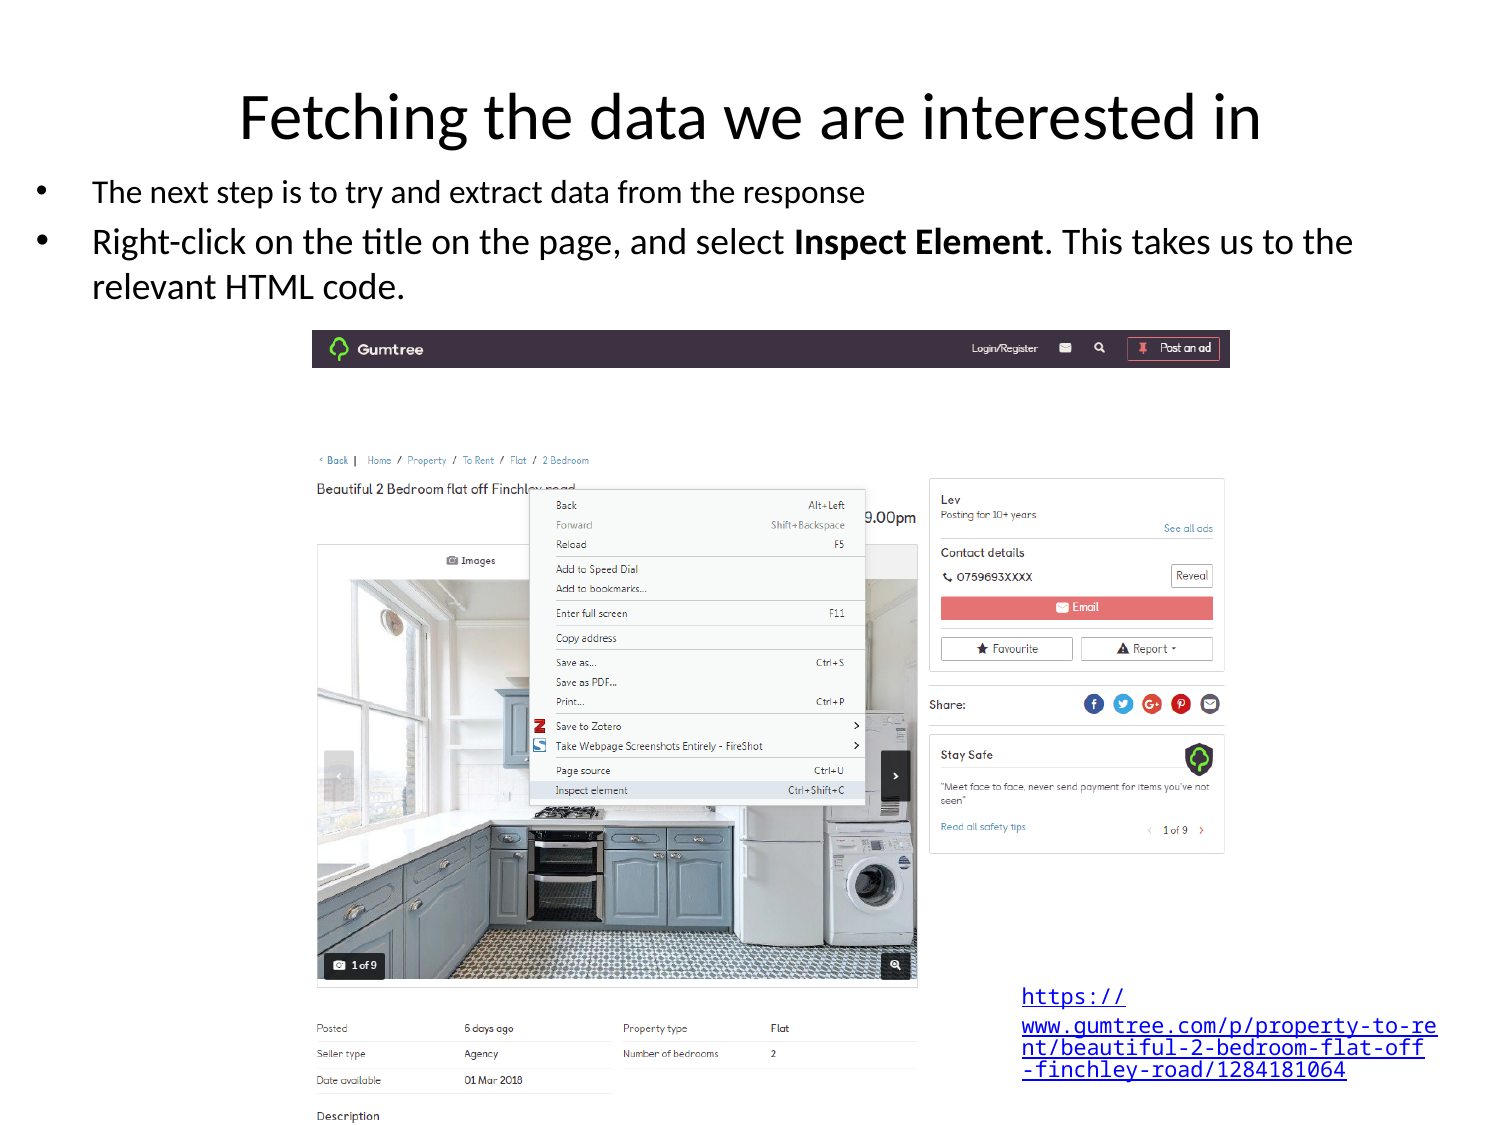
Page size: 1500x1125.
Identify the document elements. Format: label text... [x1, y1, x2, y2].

text_box https://www.gumtree.com/p/property-to-rent/beautiful-2-bedroom-flat-off-finchley-road/1284181064 [1233, 974, 1453, 1075]
picture [312, 330, 1230, 1125]
list The next step is to try and extract data from the response Right-click on the title on the page, and select Inspect Element. This takes us to the relevant HTML code. [20, 162, 1500, 663]
title Fetching the data we are interested in [19, 18, 1484, 207]
